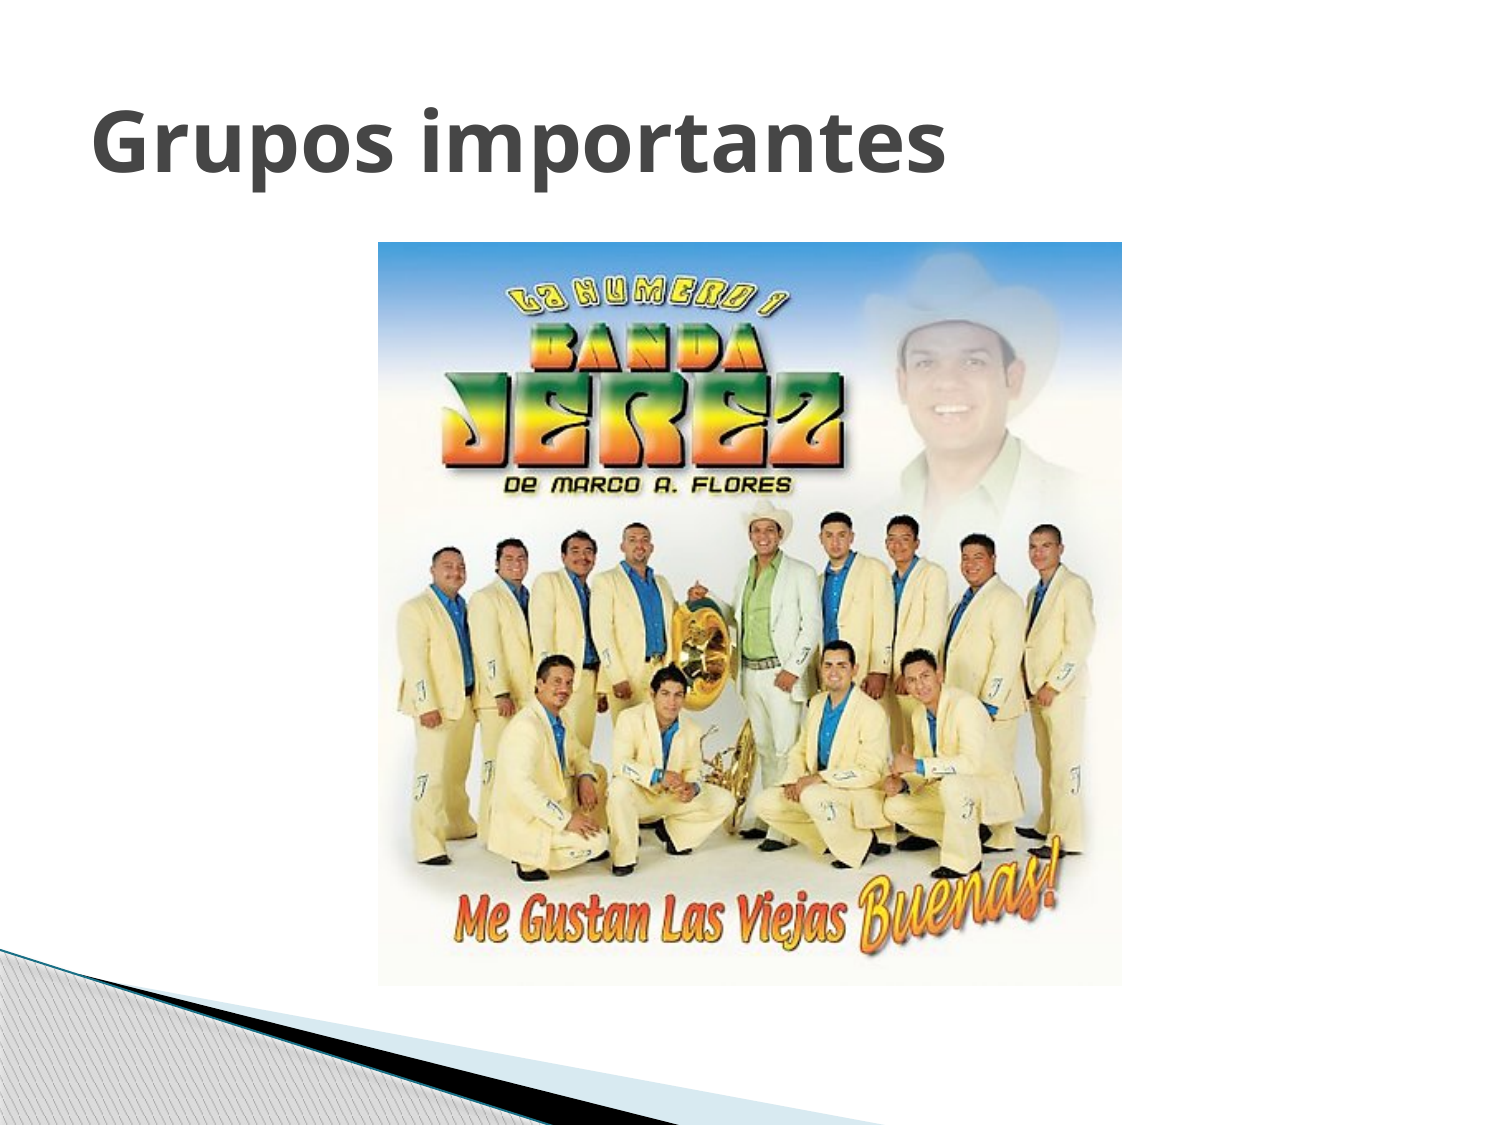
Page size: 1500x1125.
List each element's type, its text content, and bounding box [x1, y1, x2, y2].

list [378, 242, 1122, 986]
title Grupos importantes [75, 45, 1425, 233]
